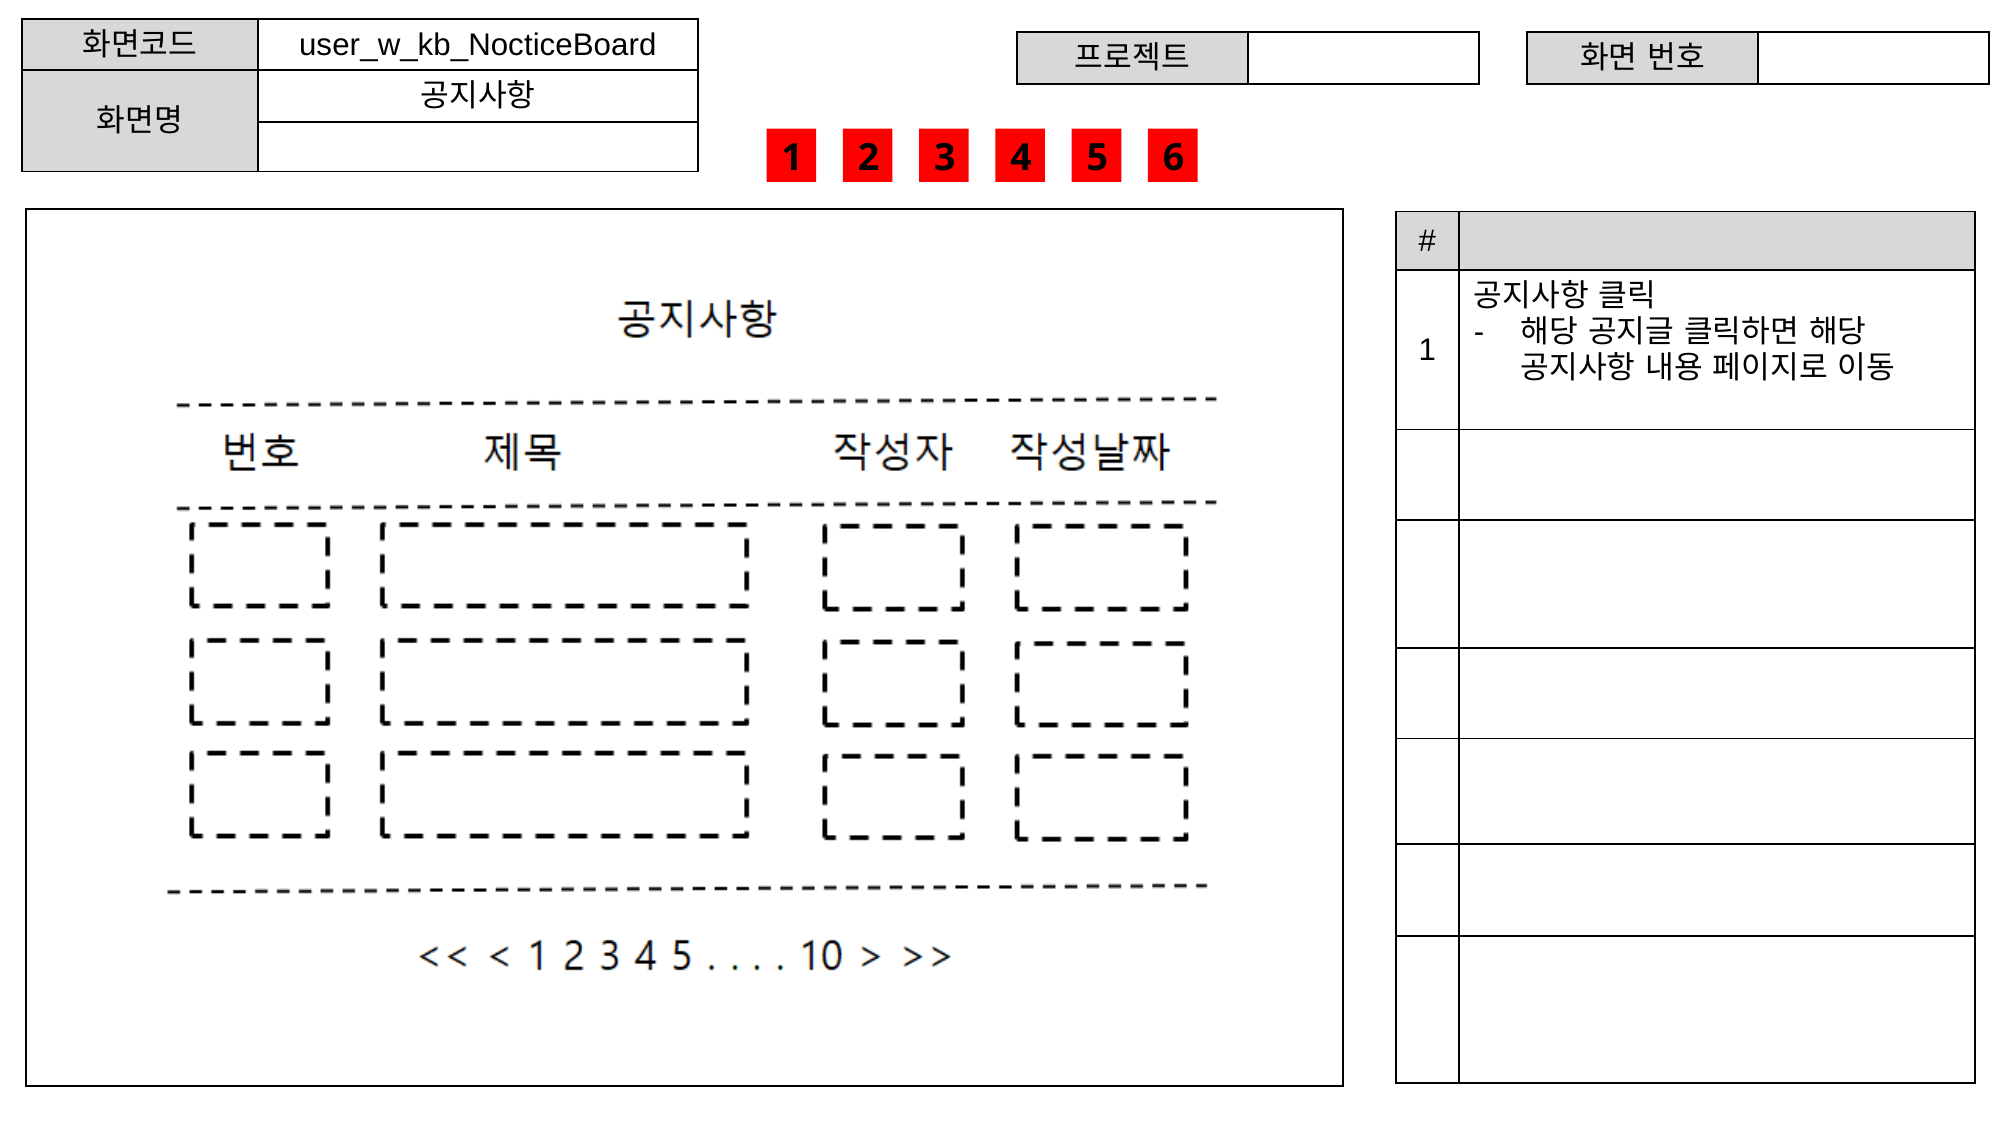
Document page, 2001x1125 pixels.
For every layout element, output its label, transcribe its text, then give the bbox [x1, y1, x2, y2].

table_cell [1460, 649, 1974, 738]
table_cell [1460, 739, 1974, 843]
table_cell [1397, 649, 1458, 738]
text_box 4 [995, 128, 1045, 182]
table_header # [1397, 212, 1458, 269]
table_cell 공지사항 클릭 해당 공지글 클릭하면 해당 공지사항 내용 페이지로 이동 [1460, 271, 1974, 429]
text_box 1 [766, 128, 817, 182]
table_header [1249, 33, 1478, 83]
table_cell [1397, 845, 1458, 935]
table_cell [1397, 739, 1458, 843]
table_cell 1 [1397, 271, 1458, 429]
table_cell [1397, 430, 1458, 519]
text_box 5 [1071, 128, 1122, 182]
table_cell [1460, 521, 1974, 647]
picture [88, 280, 1249, 1014]
text_box 2 [842, 128, 893, 182]
table_header 프로젝트 [1018, 33, 1247, 83]
table_header [1460, 212, 1974, 269]
table_cell 공지사항 [259, 71, 697, 121]
table_cell 화면명 [23, 71, 257, 171]
table_cell [1397, 937, 1458, 1082]
table_header 화면 번호 [1528, 33, 1757, 83]
table_cell [259, 123, 697, 171]
table_cell [1460, 845, 1974, 935]
table_cell [1460, 937, 1974, 1082]
table_cell [1397, 521, 1458, 647]
table_header 화면코드 [23, 20, 257, 69]
table_header [1759, 33, 1988, 83]
table_header user_w_kb_NocticeBoard [259, 20, 697, 69]
text_box 6 [1147, 128, 1198, 182]
text_box 3 [919, 128, 969, 182]
table_cell [1460, 430, 1974, 519]
text_box [25, 208, 1344, 1087]
